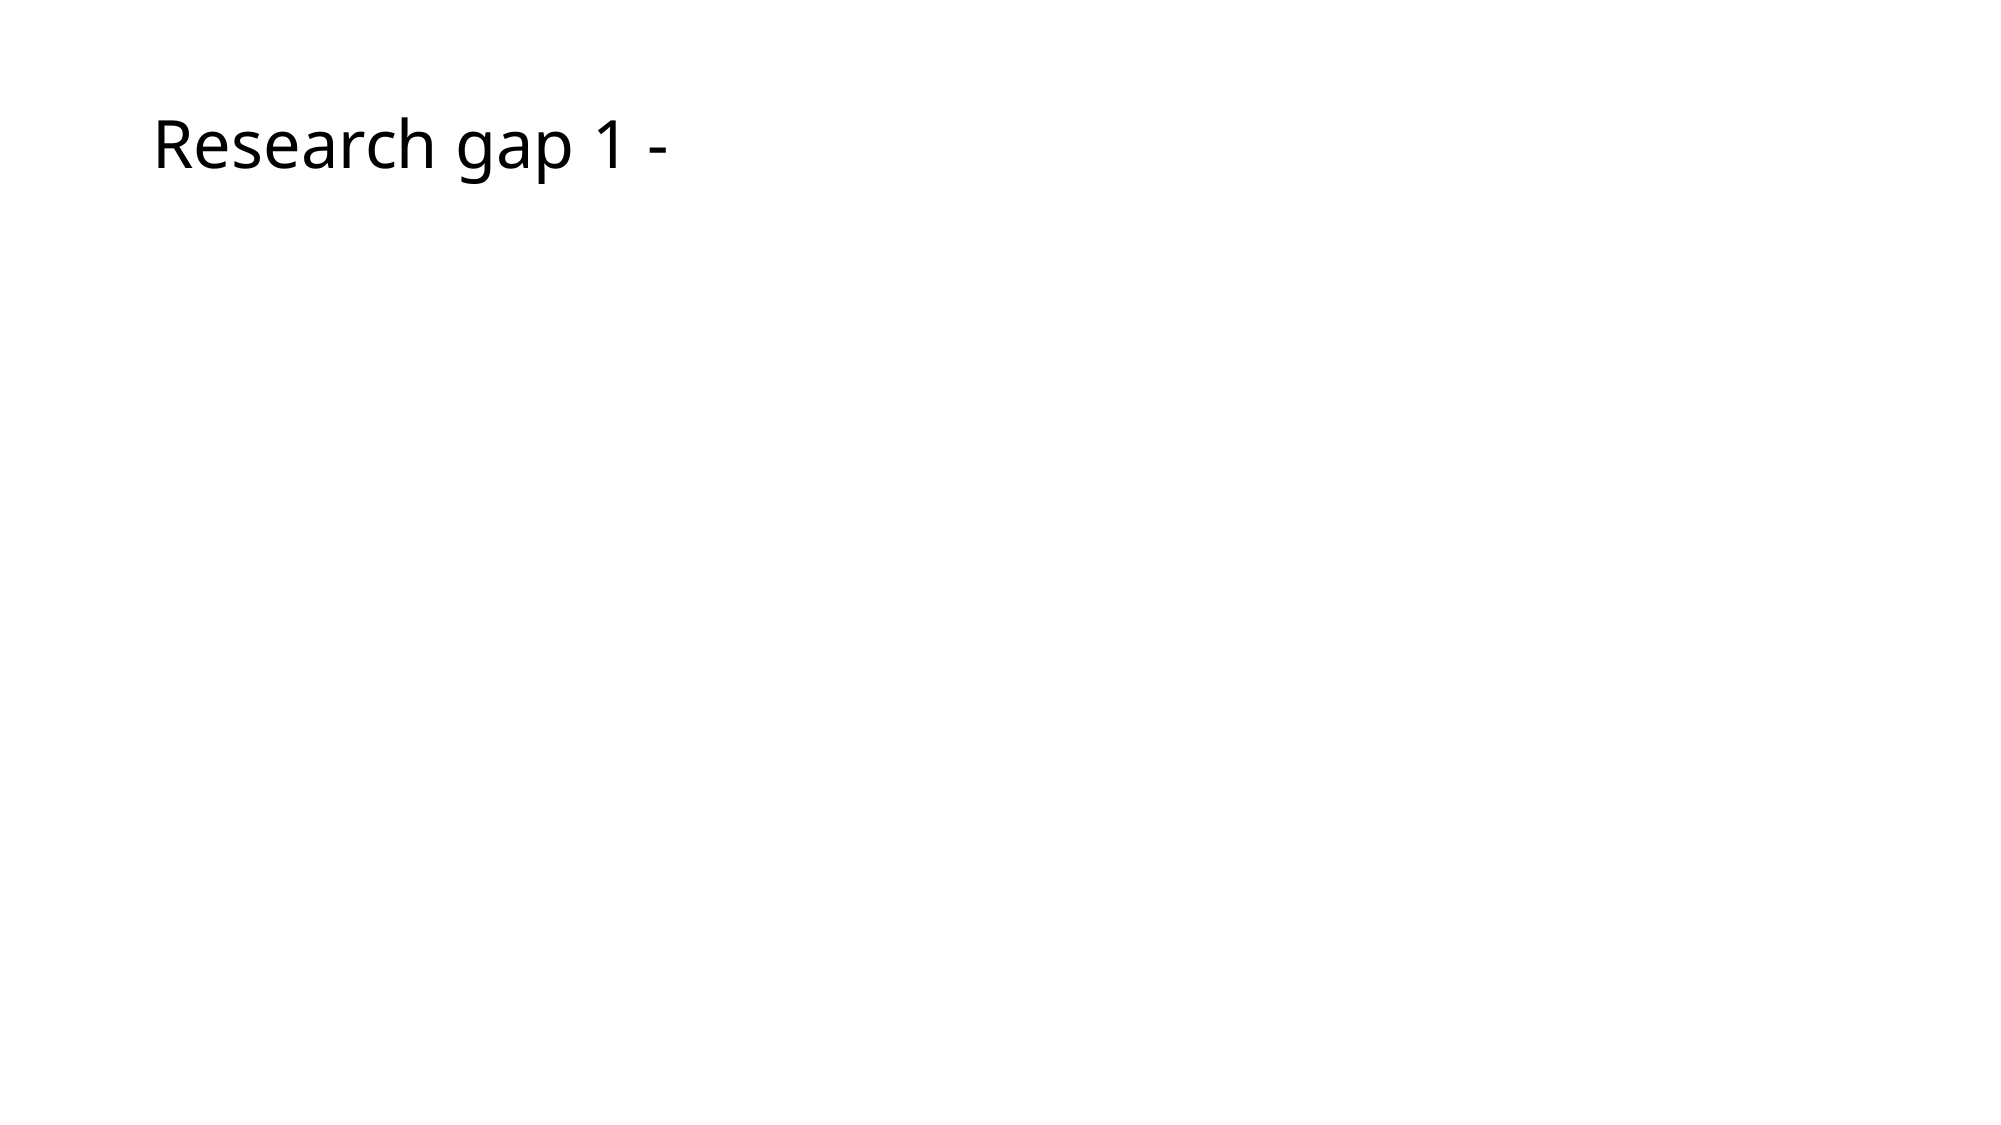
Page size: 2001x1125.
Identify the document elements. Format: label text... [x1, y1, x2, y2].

title Research gap 1 - [137, 88, 1863, 206]
